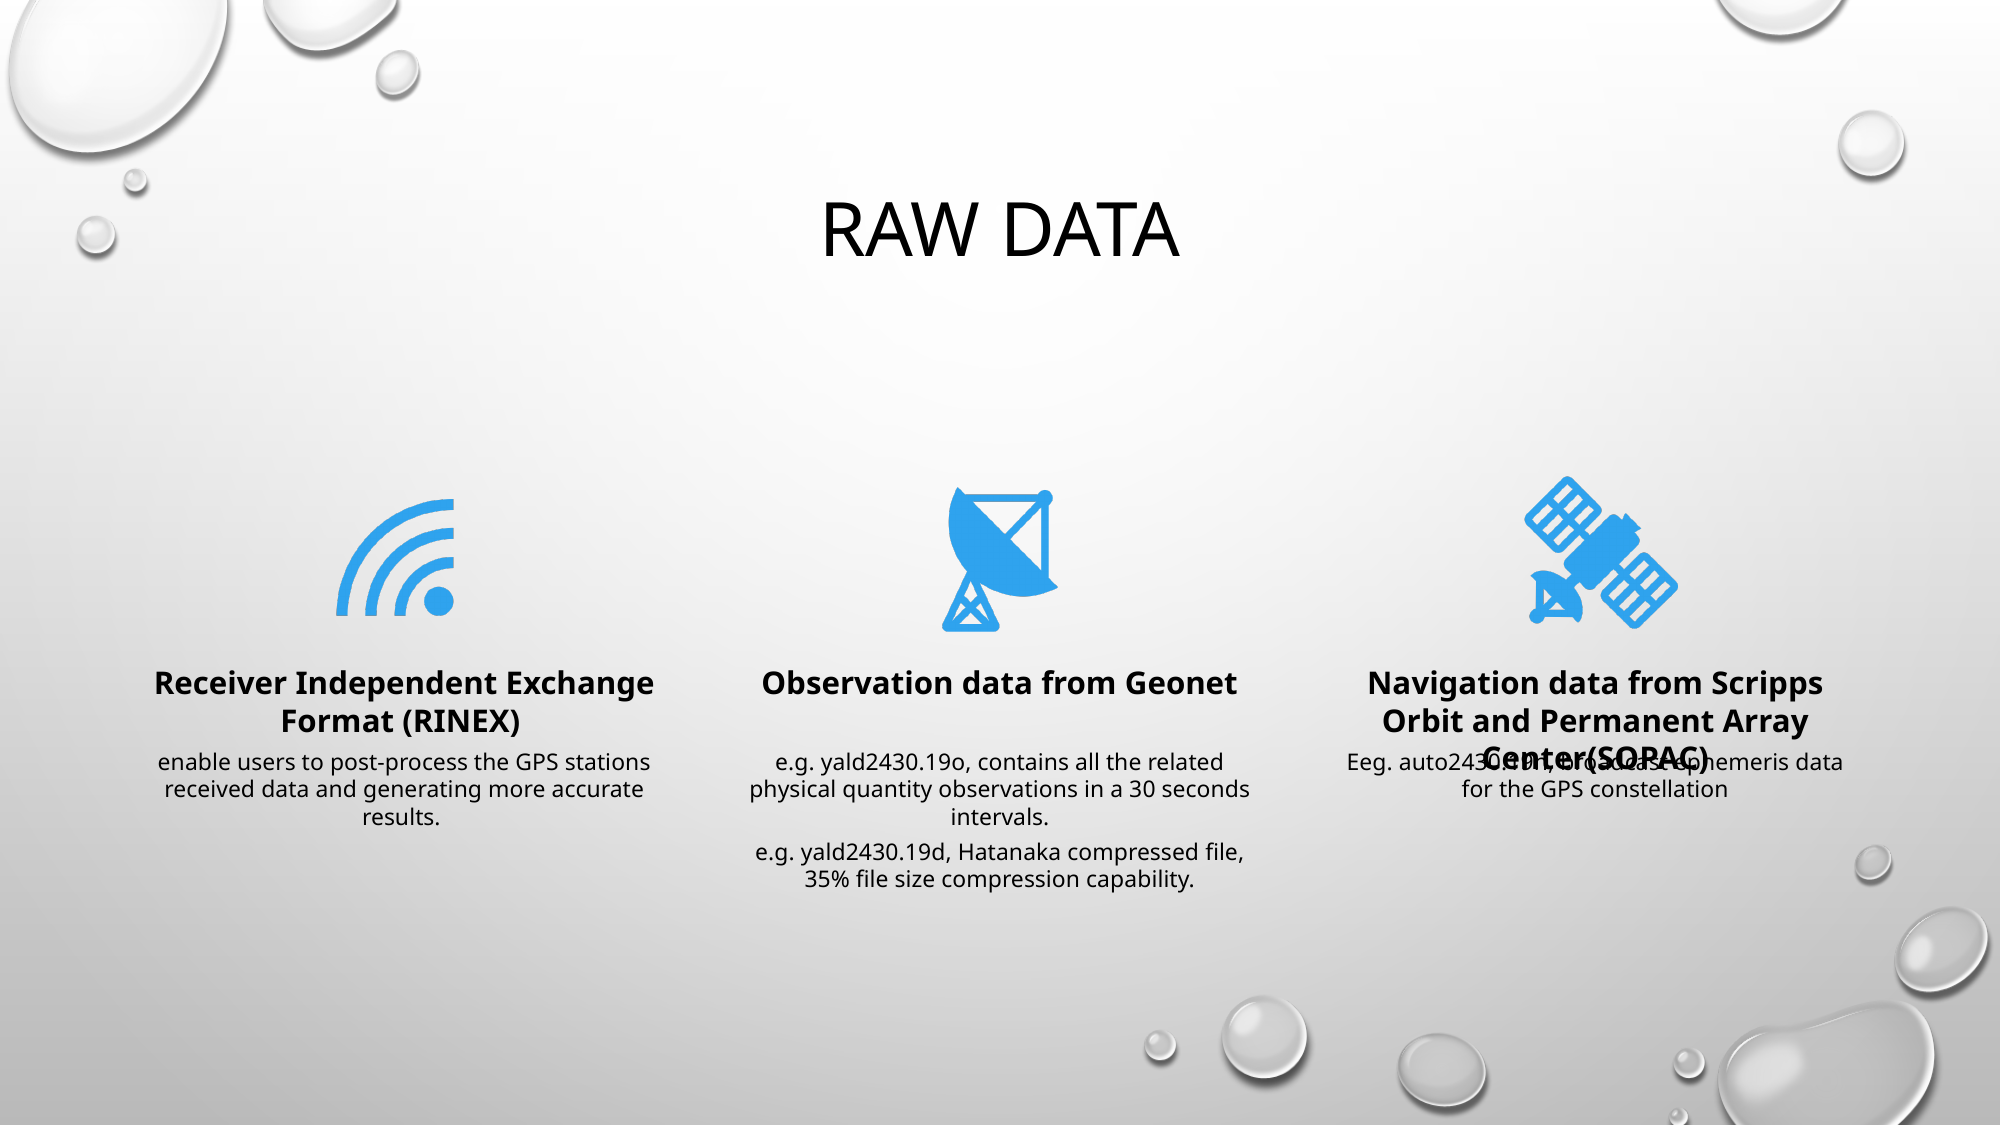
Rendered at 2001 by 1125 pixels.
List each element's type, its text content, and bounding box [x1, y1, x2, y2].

picture [0, 0, 2000, 1125]
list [149, 415, 1851, 913]
title Raw data [149, 101, 1851, 364]
